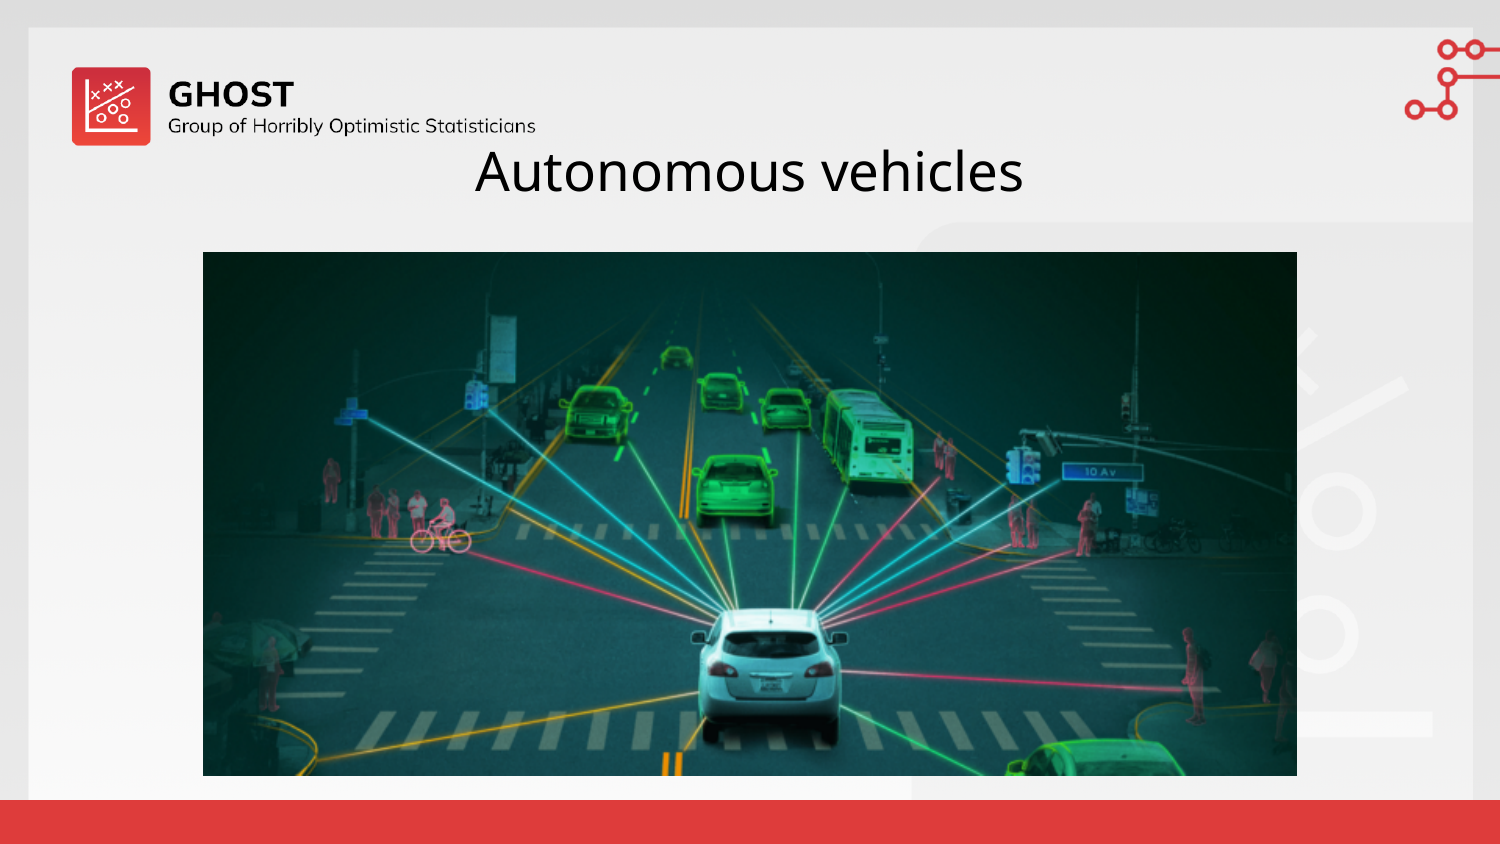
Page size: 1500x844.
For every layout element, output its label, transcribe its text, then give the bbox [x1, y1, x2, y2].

picture [0, 0, 1500, 844]
title Autonomous vehicles [51, 122, 1449, 216]
